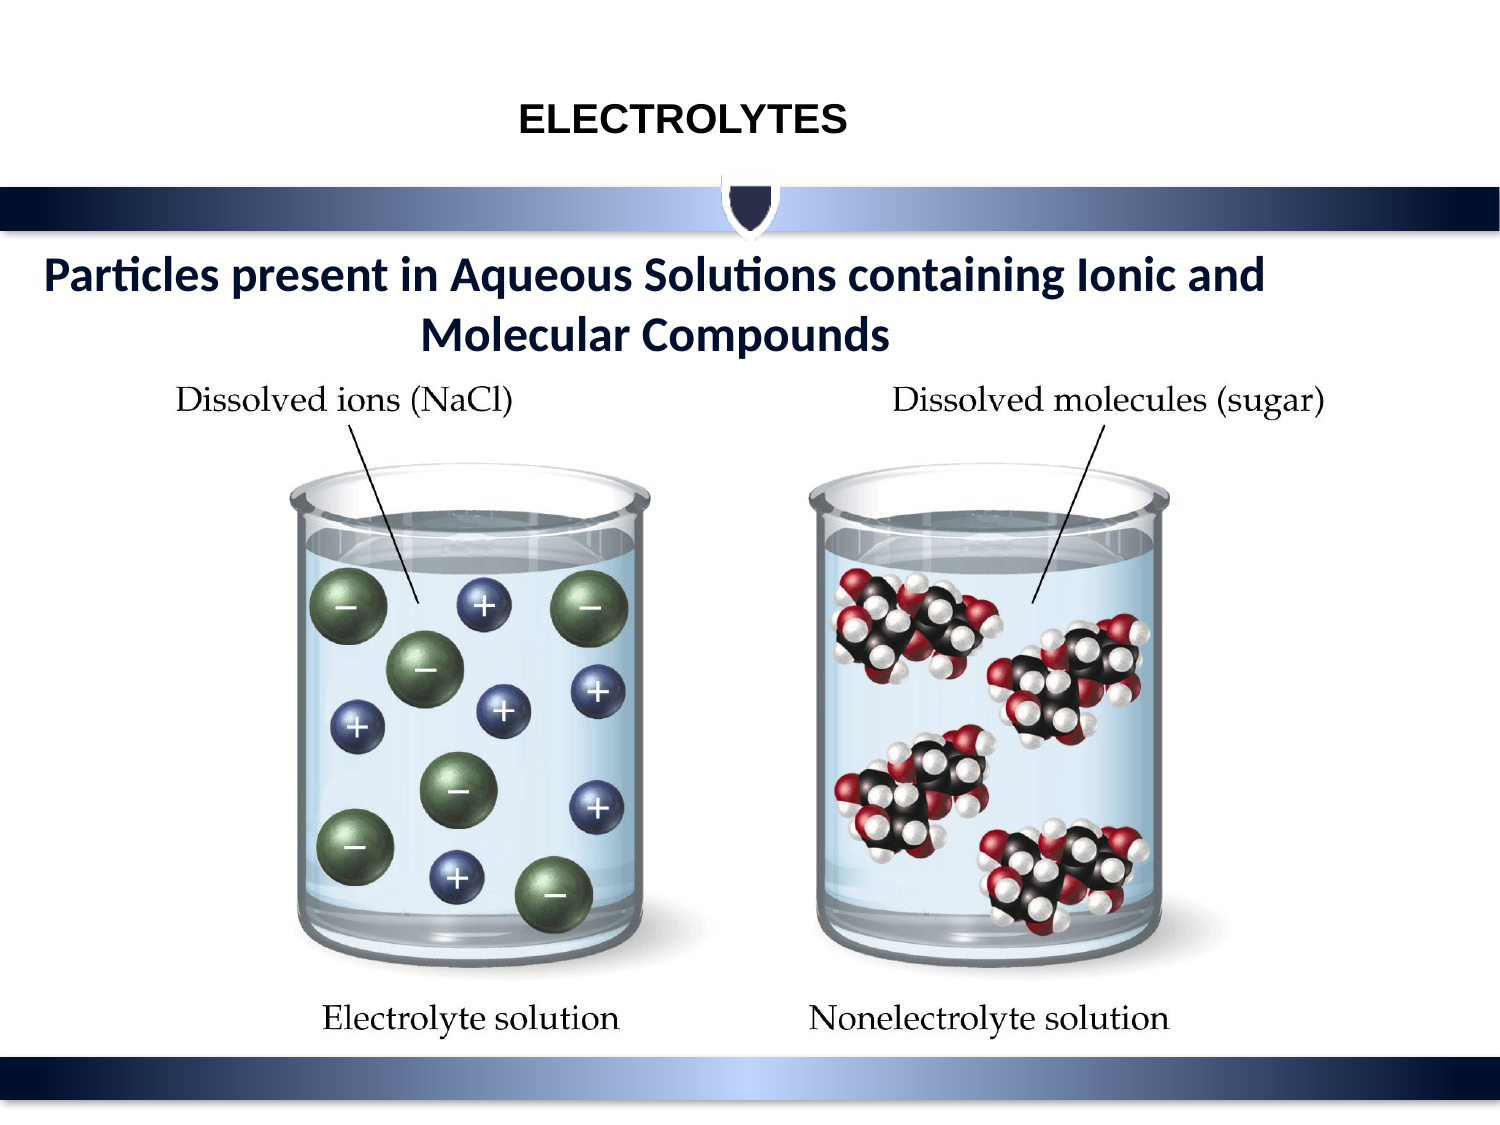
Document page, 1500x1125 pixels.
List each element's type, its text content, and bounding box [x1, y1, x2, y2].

title Particles present in Aqueous Solutions containing Ionic and Molecular Compounds [17, 264, 1293, 338]
picture [720, 174, 780, 242]
text_box ELECTROLYTES [503, 84, 1196, 150]
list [166, 374, 1334, 1051]
